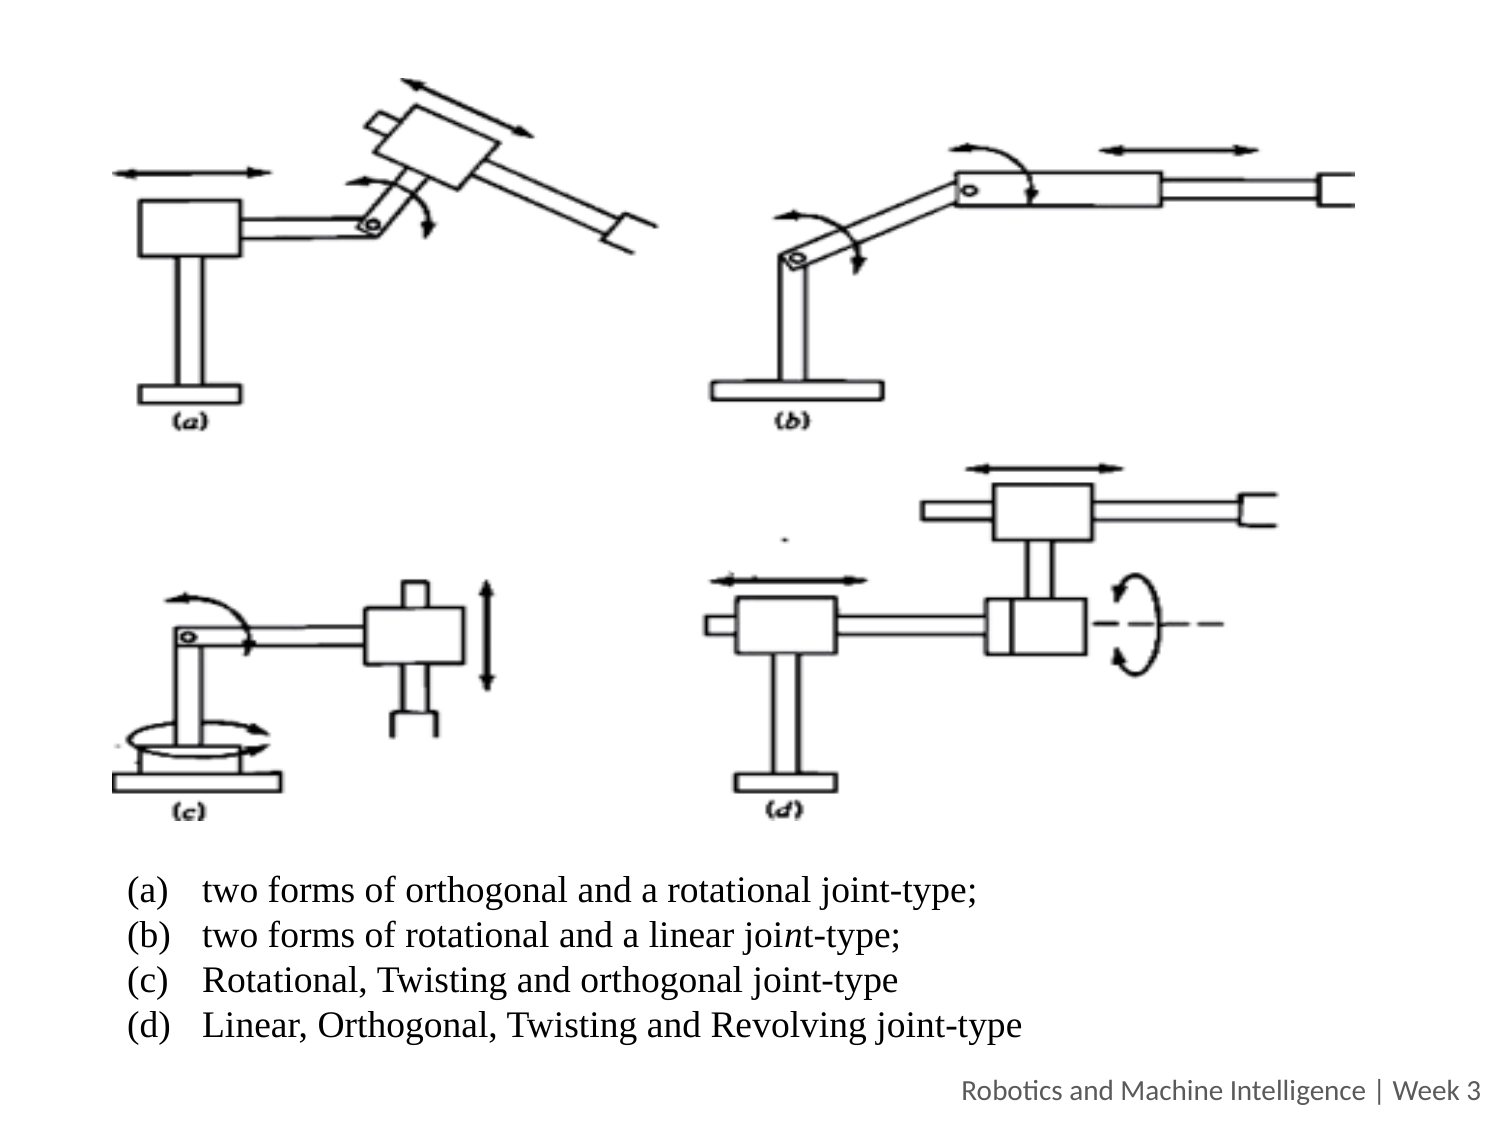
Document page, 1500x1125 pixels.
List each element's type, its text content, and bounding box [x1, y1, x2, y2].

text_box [111, 77, 1355, 821]
text_box two forms of orthogonal and a rotational joint-type; two forms of rotational and a linear joint-type; Rotational, Twisting and orthogonal joint-type Linear, Orthogonal, Twisting and Revolving joint-type [112, 857, 1353, 1053]
text_box Robotics and Machine Intelligence | Week 3 [946, 1064, 1497, 1115]
